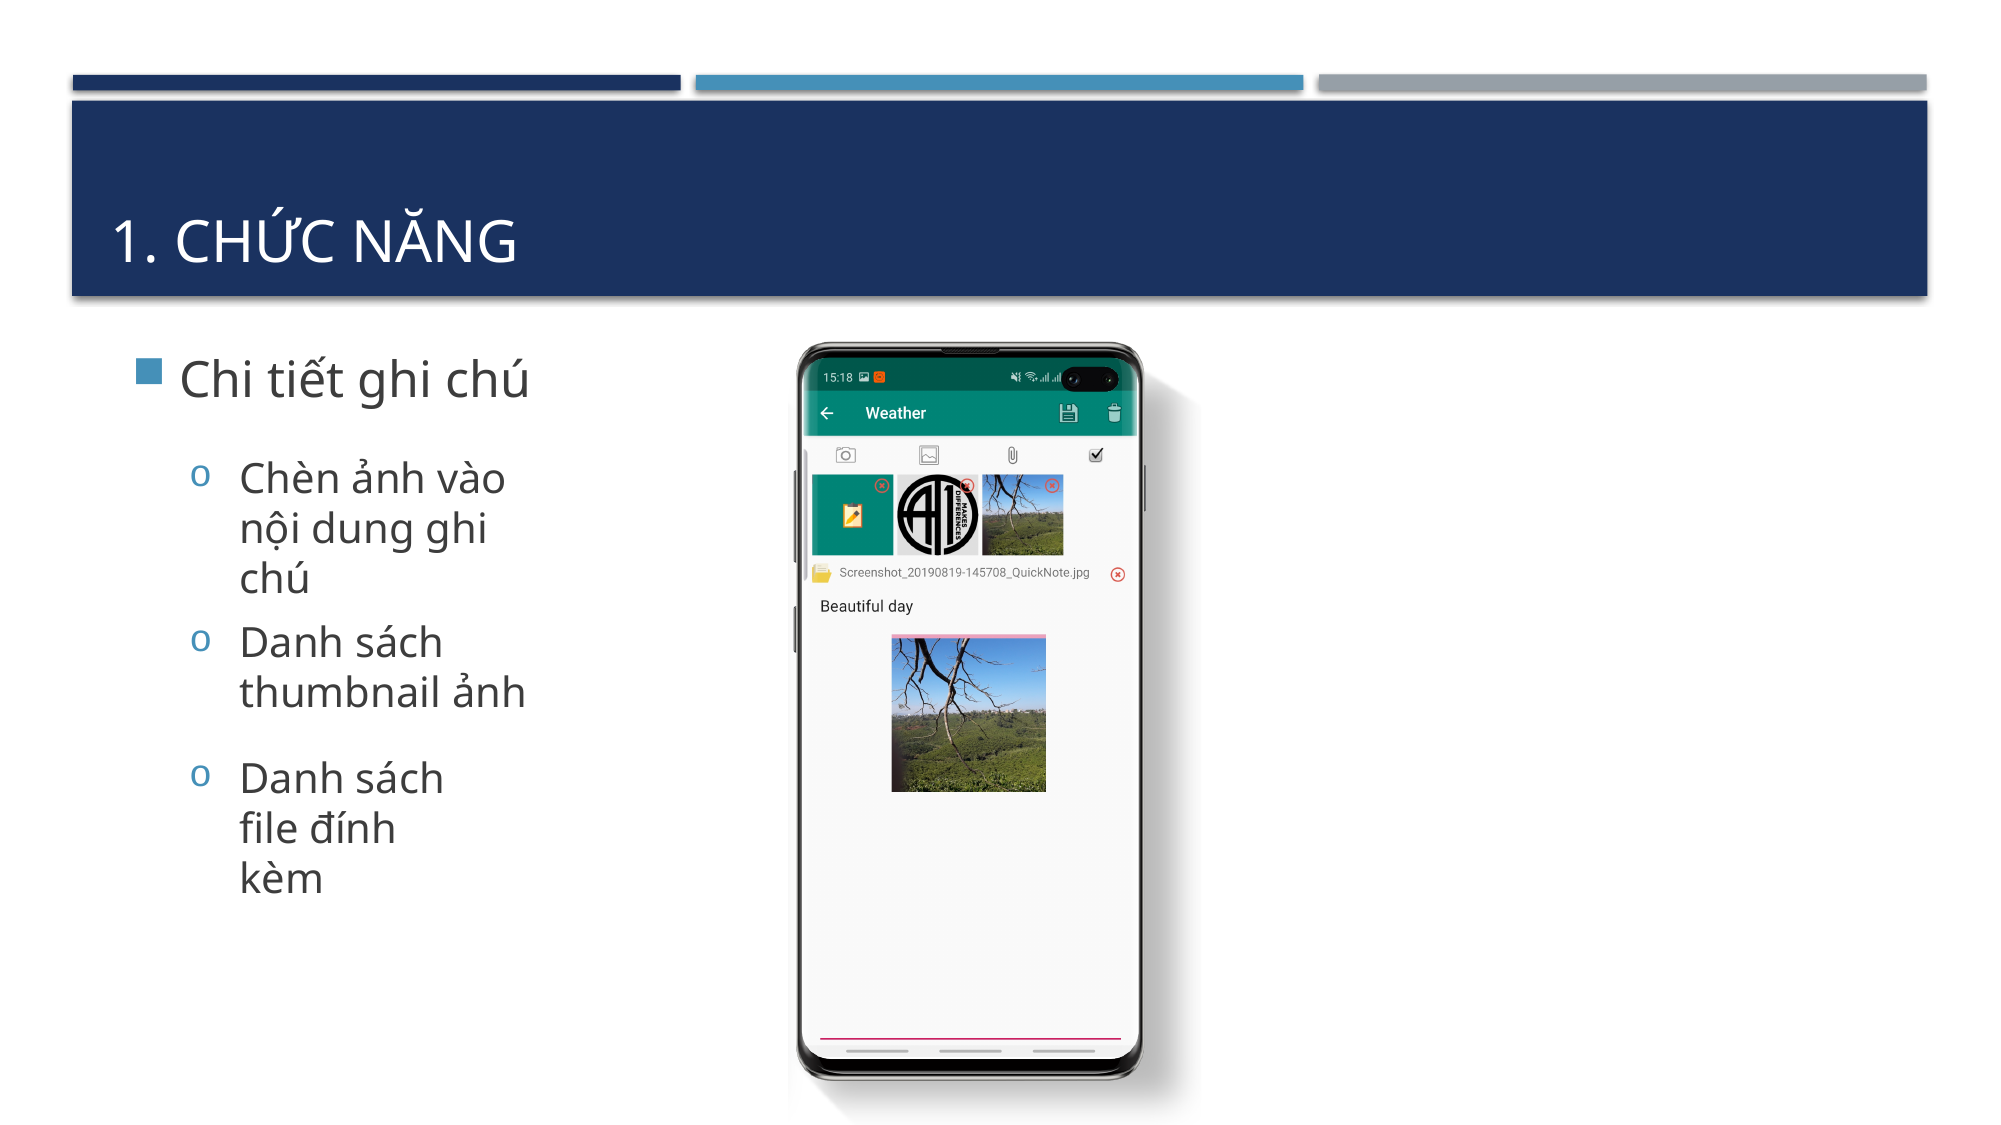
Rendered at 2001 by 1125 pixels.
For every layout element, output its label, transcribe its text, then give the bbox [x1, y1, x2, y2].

title 1. chức năng [95, 115, 1905, 282]
list Chi tiết ghi chú [116, 332, 549, 423]
text_box Danh sách thumbnail ảnh [174, 596, 588, 736]
text_box Danh sách file đính kèm [174, 756, 482, 896]
picture [787, 329, 1202, 1125]
text_box Chèn ảnh vào nội dung ghi chú [174, 457, 549, 596]
